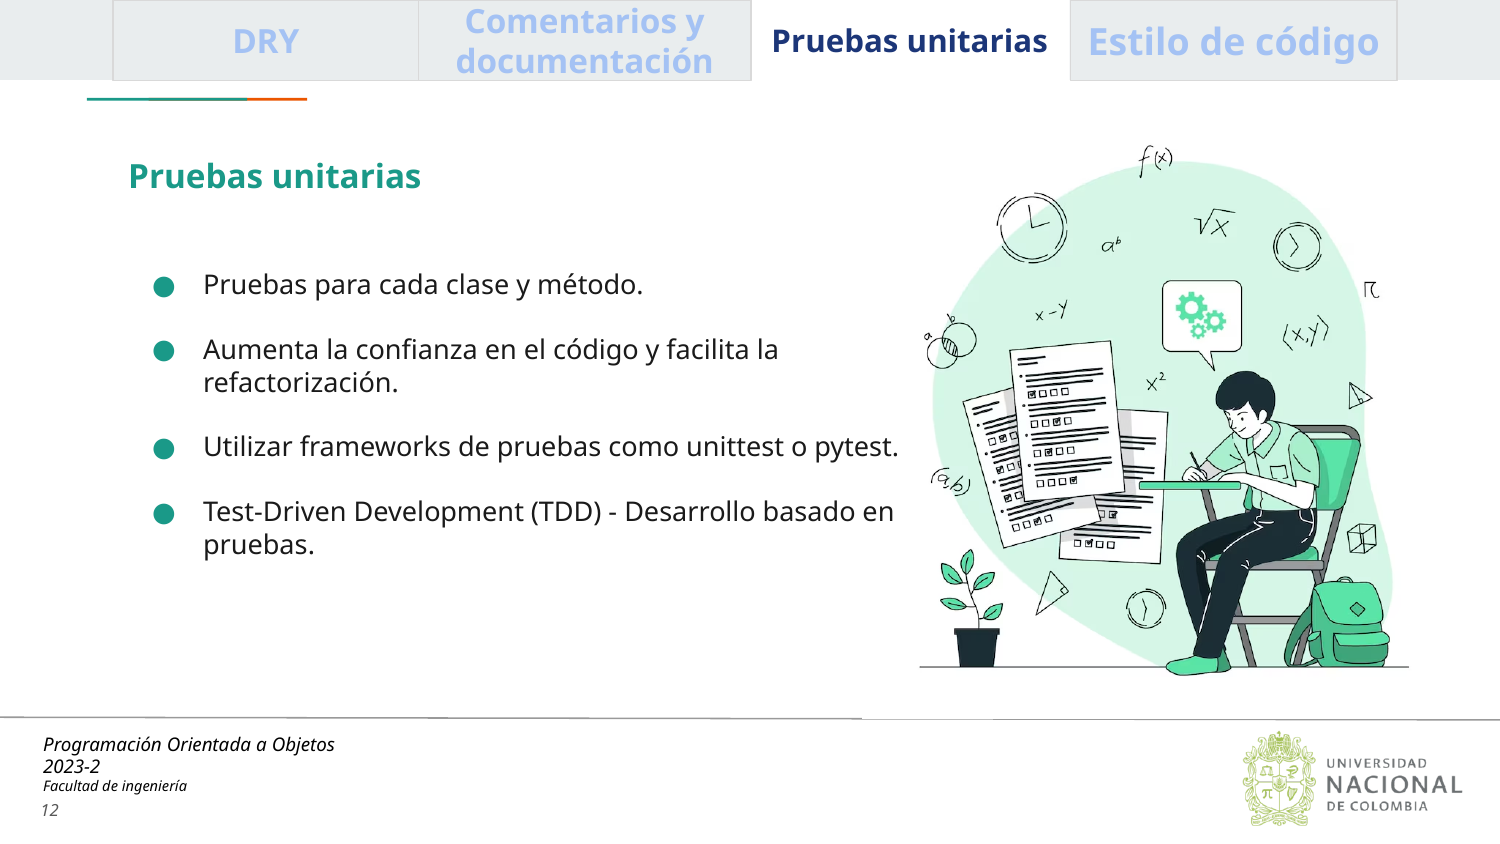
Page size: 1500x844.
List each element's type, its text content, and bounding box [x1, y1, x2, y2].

text_box Pruebas unitarias Pruebas para cada clase y método. Aumenta la confianza en el código y facilita la refactorización. Utilizar frameworks de pruebas como unittest o pytest. Test-Driven Development (TDD) - Desarrollo basado en pruebas. [113, 140, 857, 575]
picture [862, 114, 1467, 719]
picture [1239, 727, 1466, 829]
text_box DRY [113, 0, 418, 81]
text_box Estilo de código [1070, 0, 1398, 81]
text_box Comentarios y documentación [418, 0, 751, 81]
text_box Pruebas unitarias [751, 0, 1070, 81]
slide_number ‹#› [25, 779, 116, 844]
